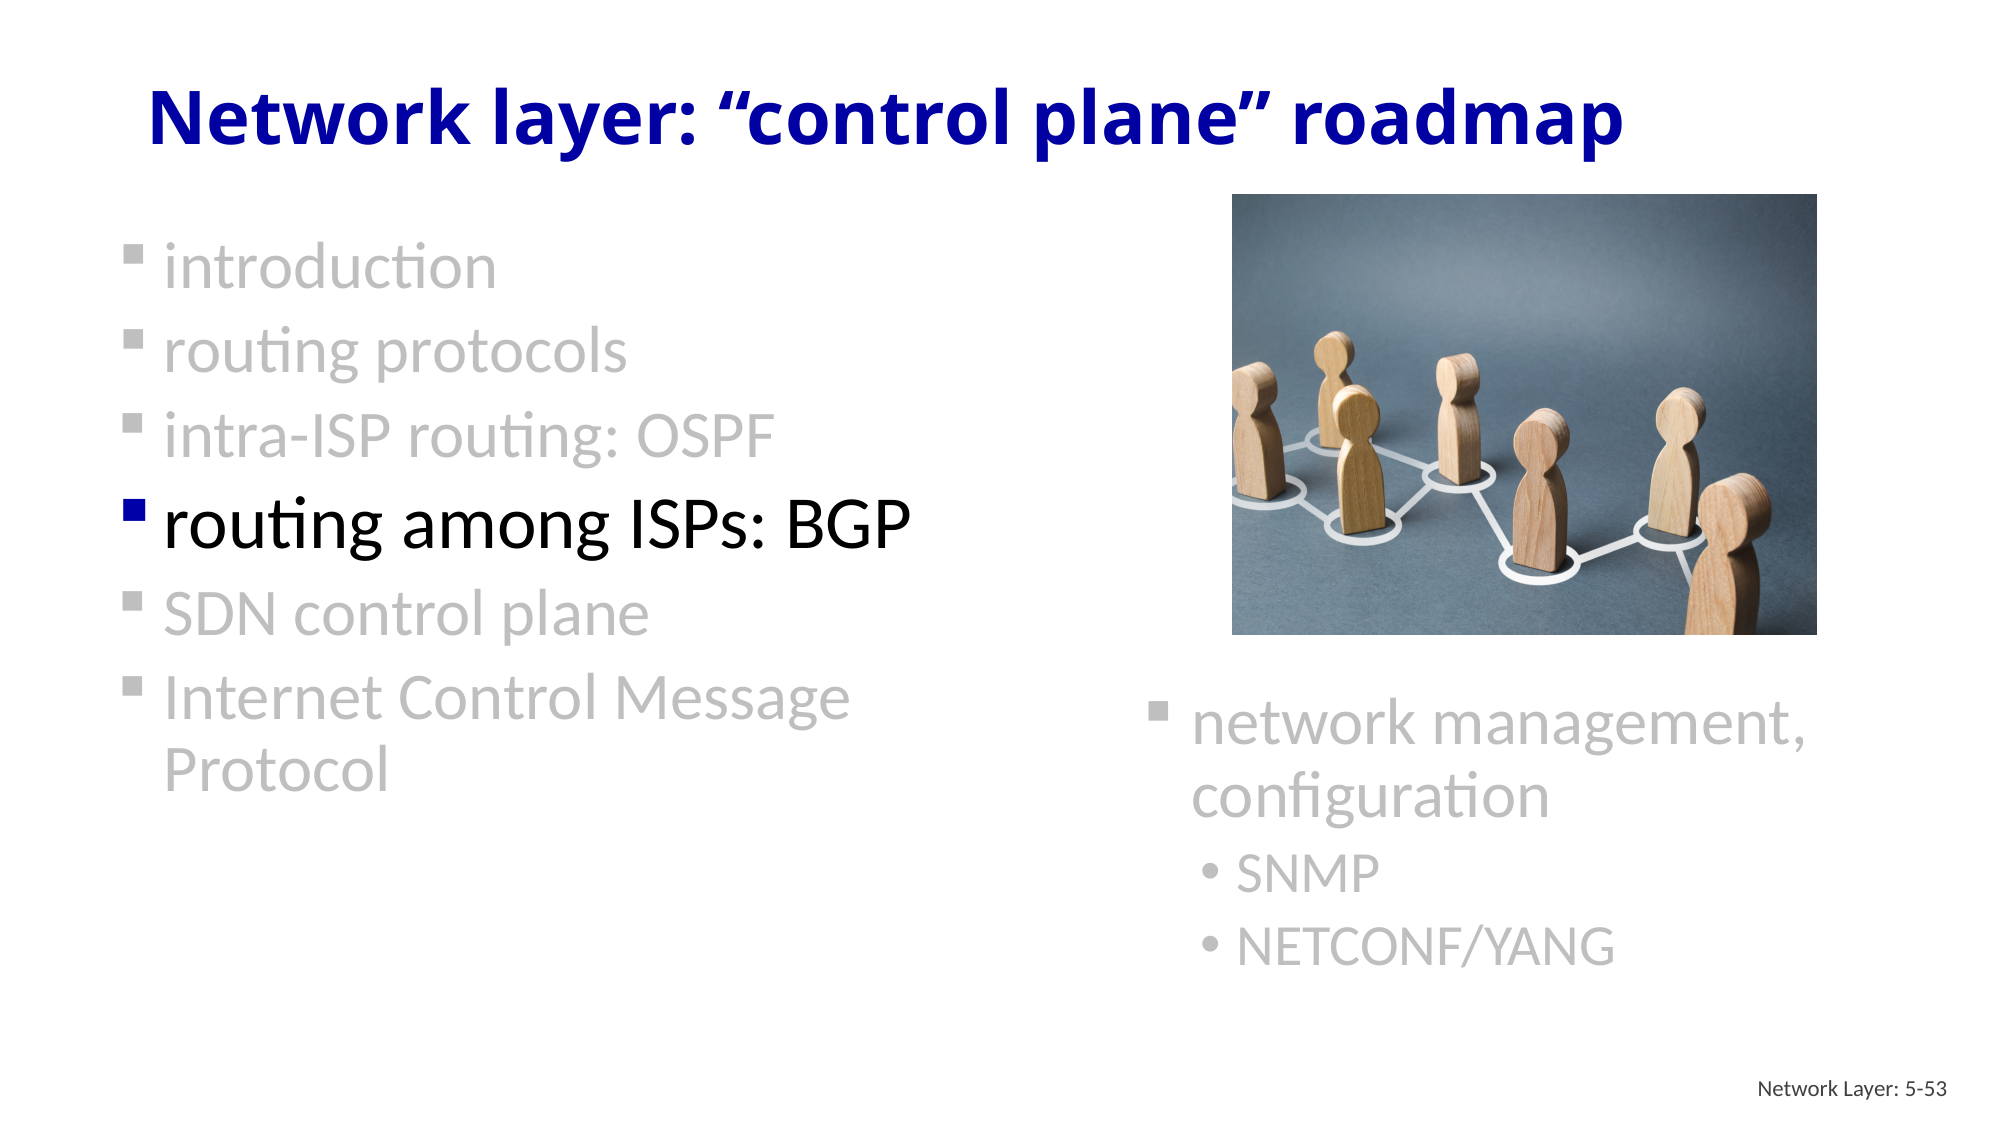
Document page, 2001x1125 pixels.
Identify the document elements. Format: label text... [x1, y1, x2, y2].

text_box network management, configuration SNMP NETCONF/YANG [1109, 679, 1941, 998]
picture [1232, 194, 1817, 635]
title Network layer: “control plane” roadmap [131, 47, 1856, 195]
slide_number Network Layer: 5-53 [1512, 1056, 1963, 1117]
text_box introduction routing protocols intra-ISP routing: OSPF routing among ISPs: BGP SDN control plane Internet Control Message Protocol [102, 223, 1017, 1050]
